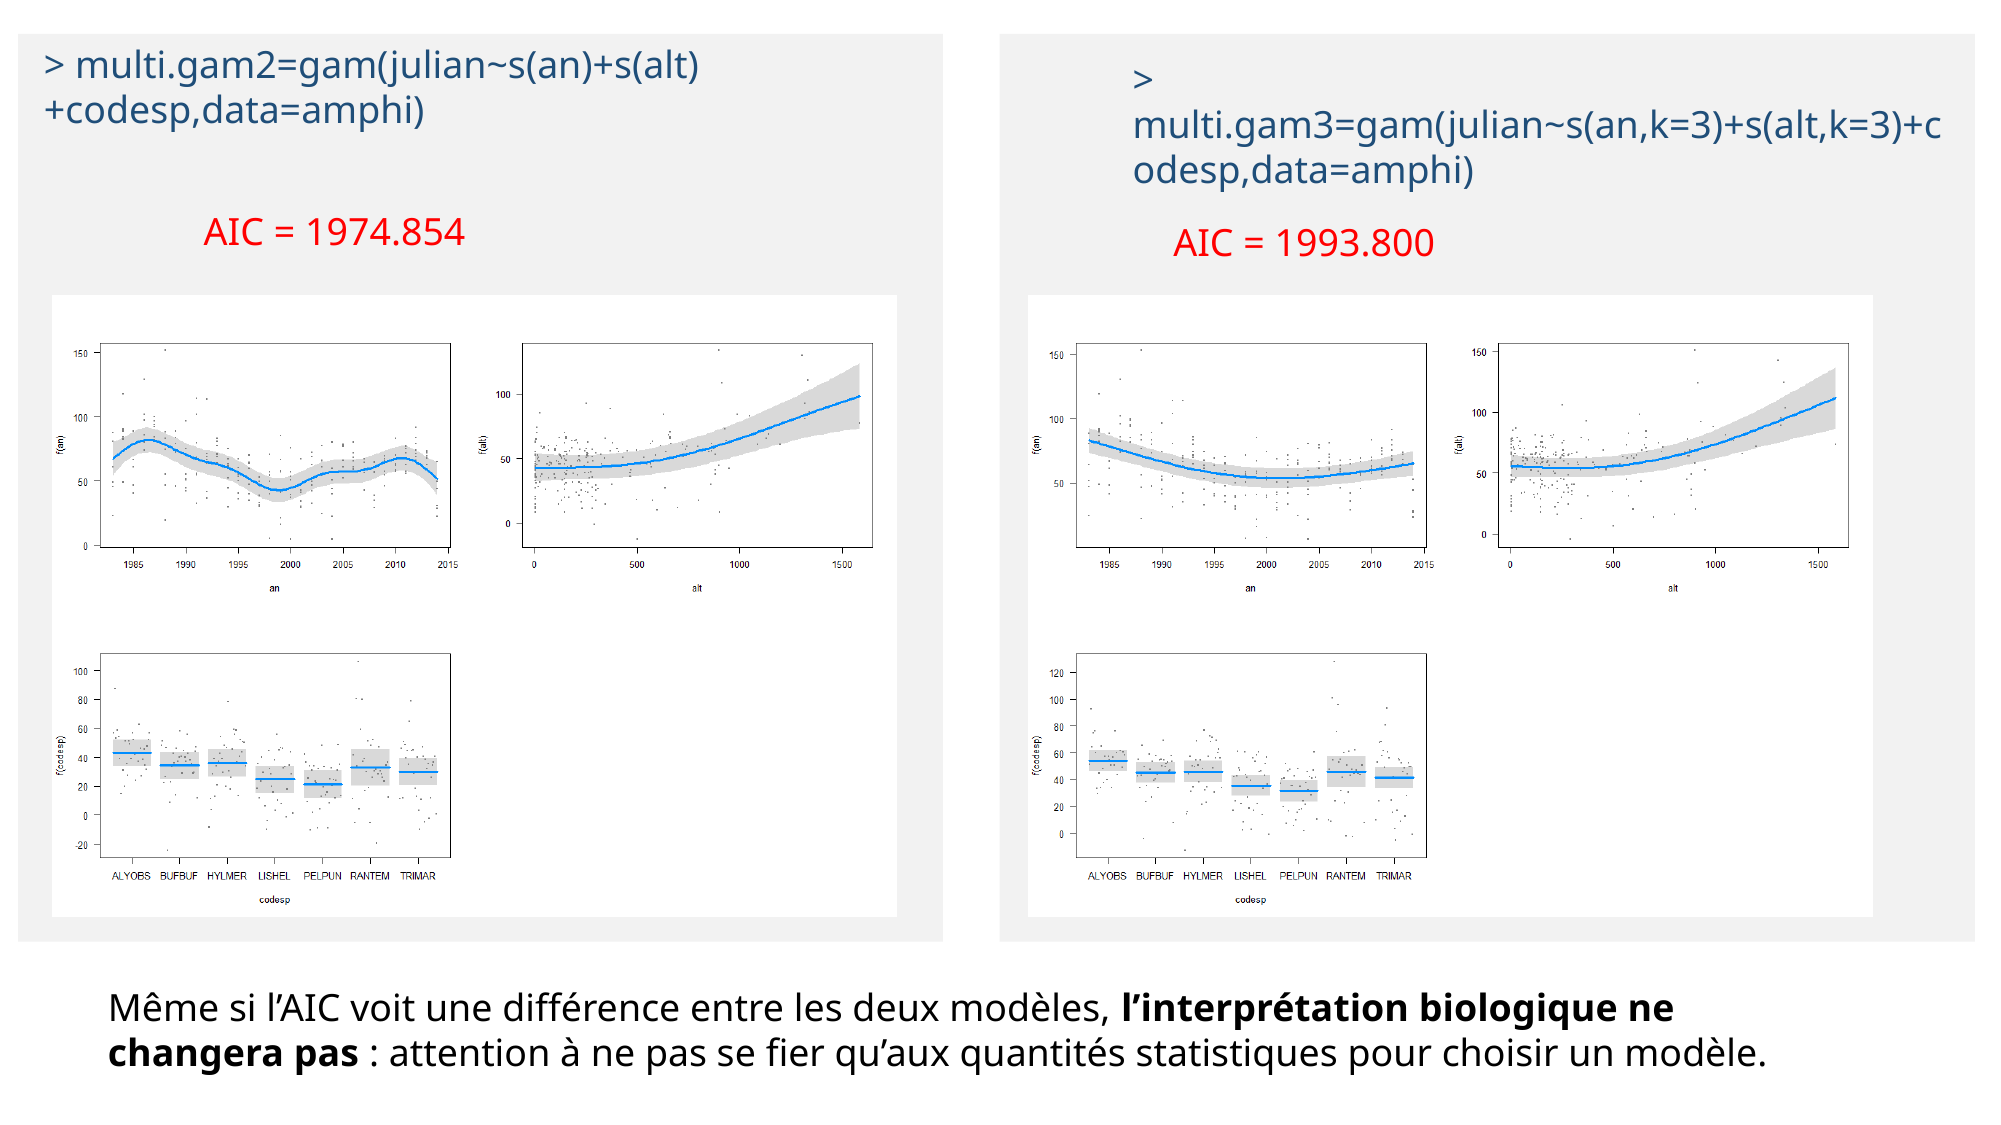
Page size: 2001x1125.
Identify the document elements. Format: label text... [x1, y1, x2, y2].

text_box > multi.gam2=gam(julian~s(an)+s(alt)+codesp,data=amphi) [29, 33, 730, 139]
text_box Même si l’AIC voit une différence entre les deux modèles, l’interprétation biologique ne changera pas : attention à ne pas se fier qu’aux quantités statistiques pour choisir un modèle. [93, 976, 1849, 1082]
picture [1028, 295, 1873, 917]
text_box > multi.gam3=gam(julian~s(an,k=3)+s(alt,k=3)+codesp,data=amphi) [1118, 48, 1963, 199]
text_box [17, 33, 944, 943]
text_box [998, 33, 1976, 943]
text_box AIC = 1993.800 [1158, 211, 1451, 272]
text_box AIC = 1974.854 [189, 200, 481, 260]
picture [52, 295, 897, 917]
